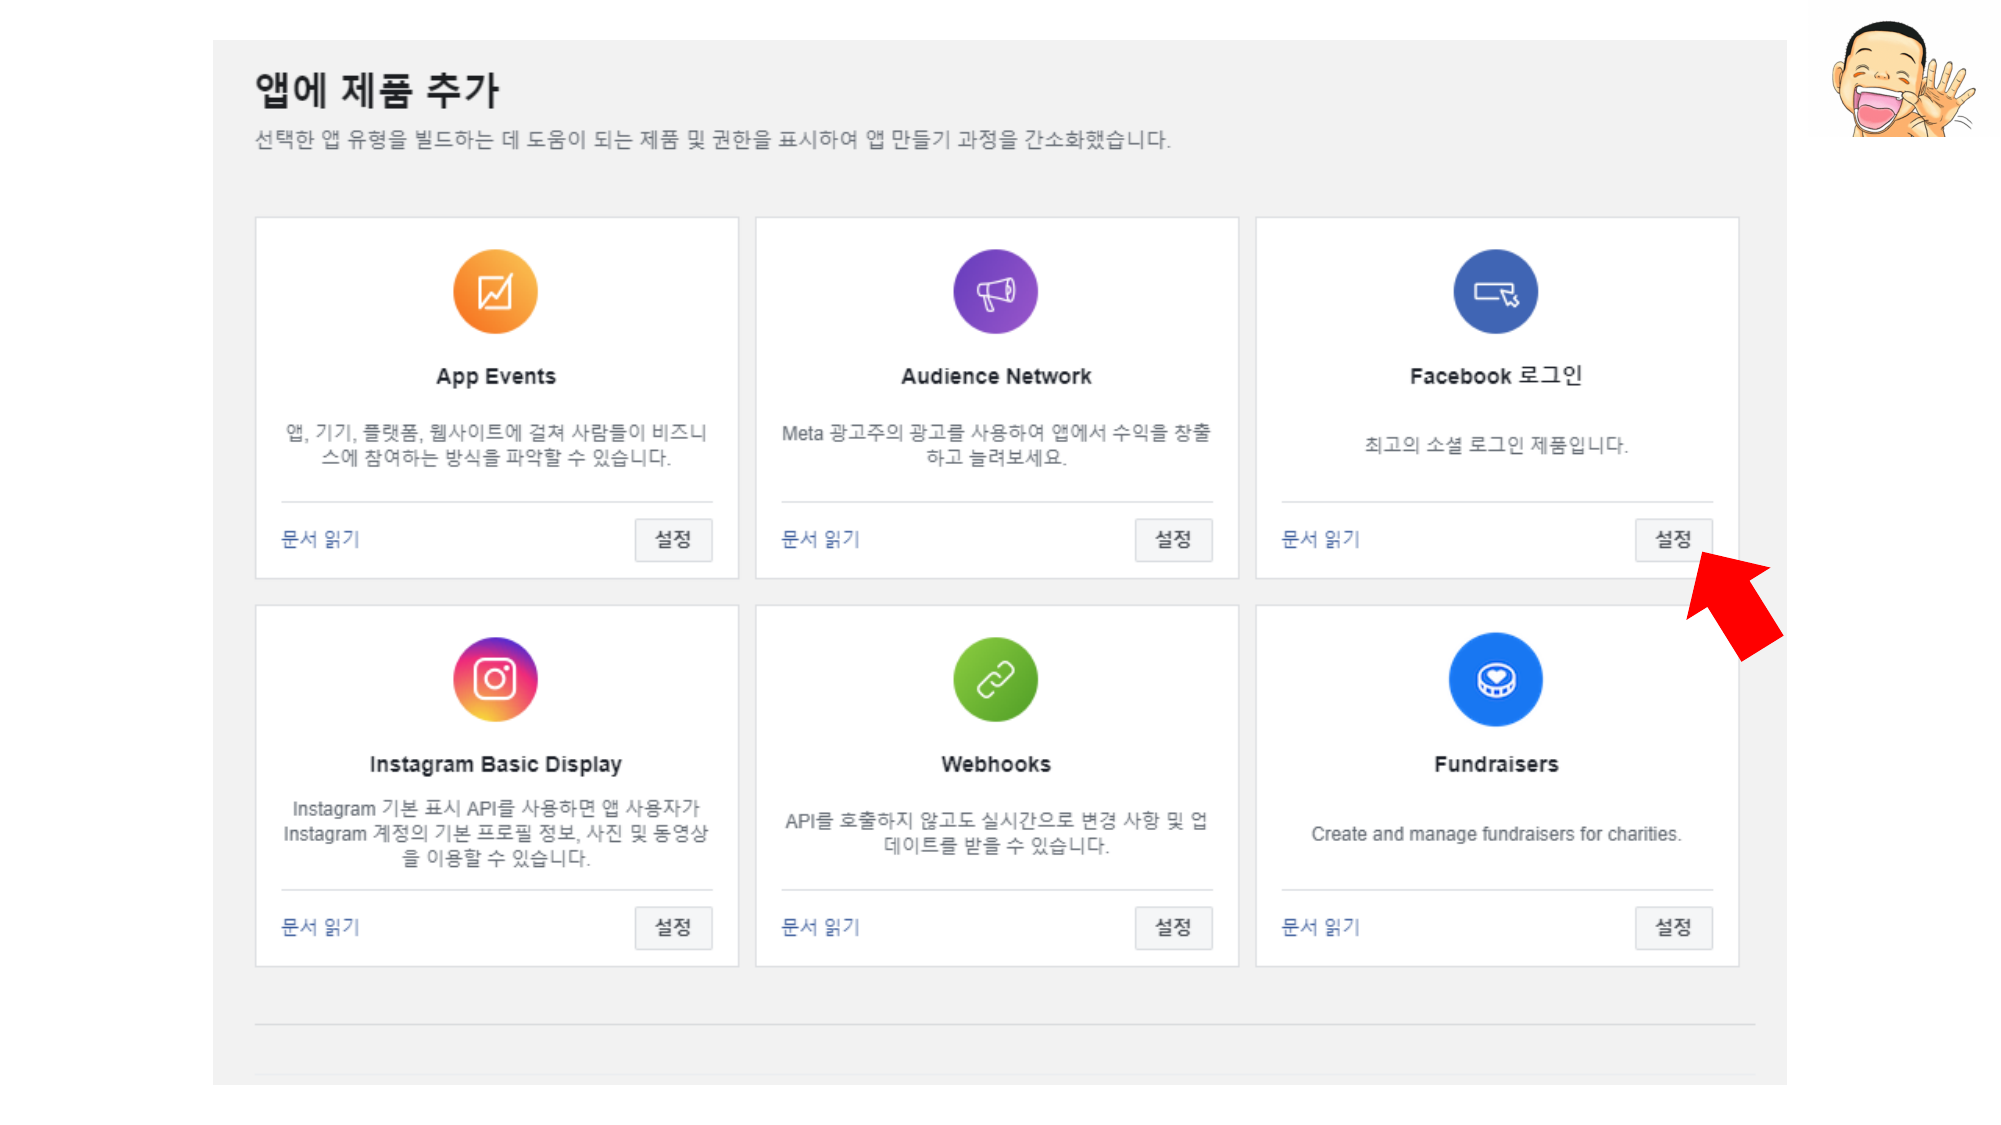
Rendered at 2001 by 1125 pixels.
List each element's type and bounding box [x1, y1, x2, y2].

picture [213, 40, 1787, 1085]
picture [1808, 0, 2000, 137]
